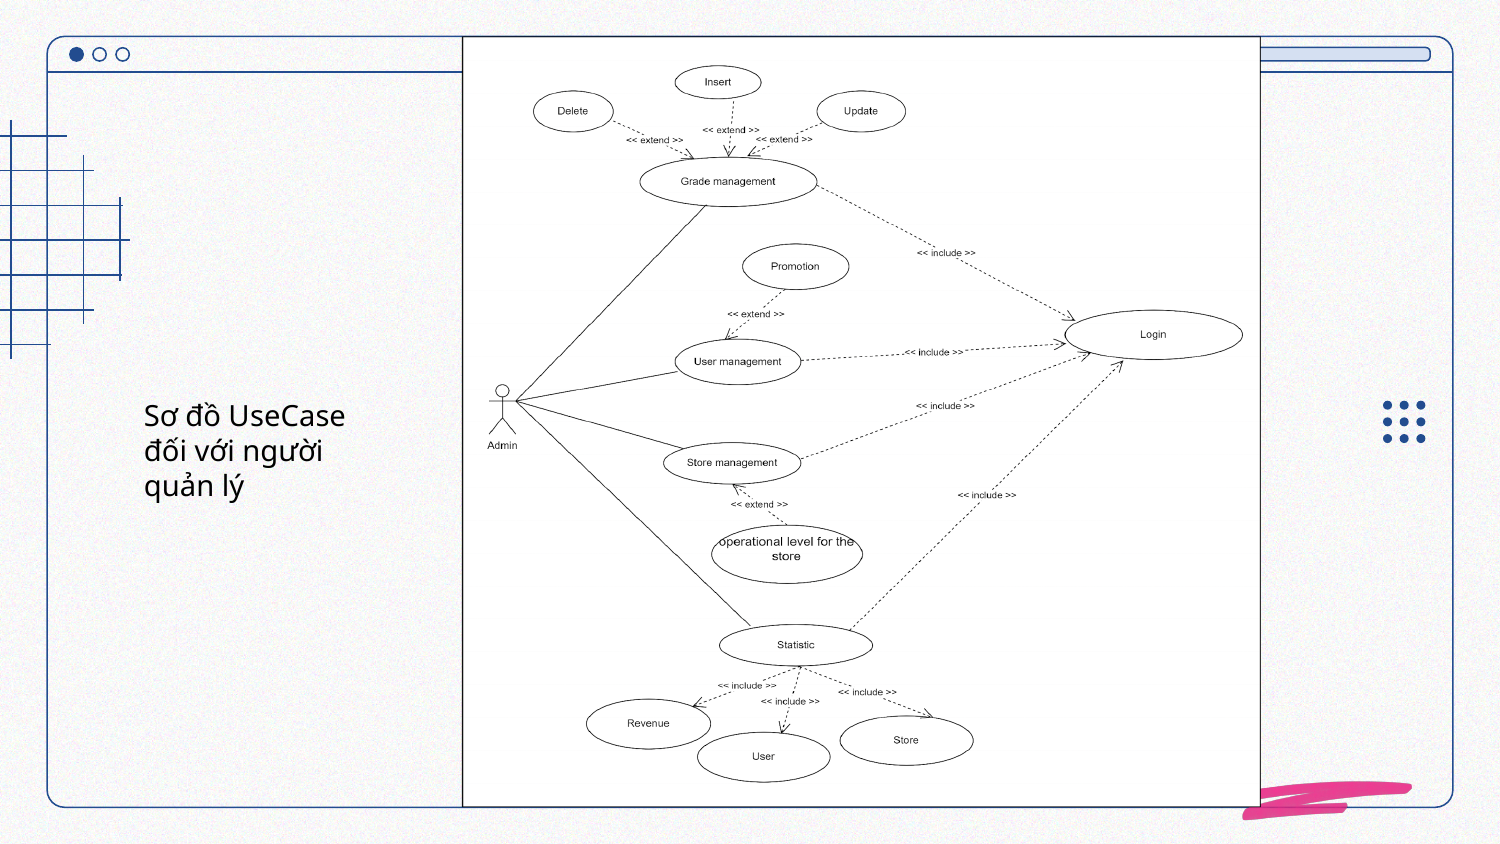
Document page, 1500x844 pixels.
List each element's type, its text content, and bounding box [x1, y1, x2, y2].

picture [453, 27, 1414, 828]
text_box Sơ đồ UseCase đối với người quản lý [129, 389, 382, 510]
